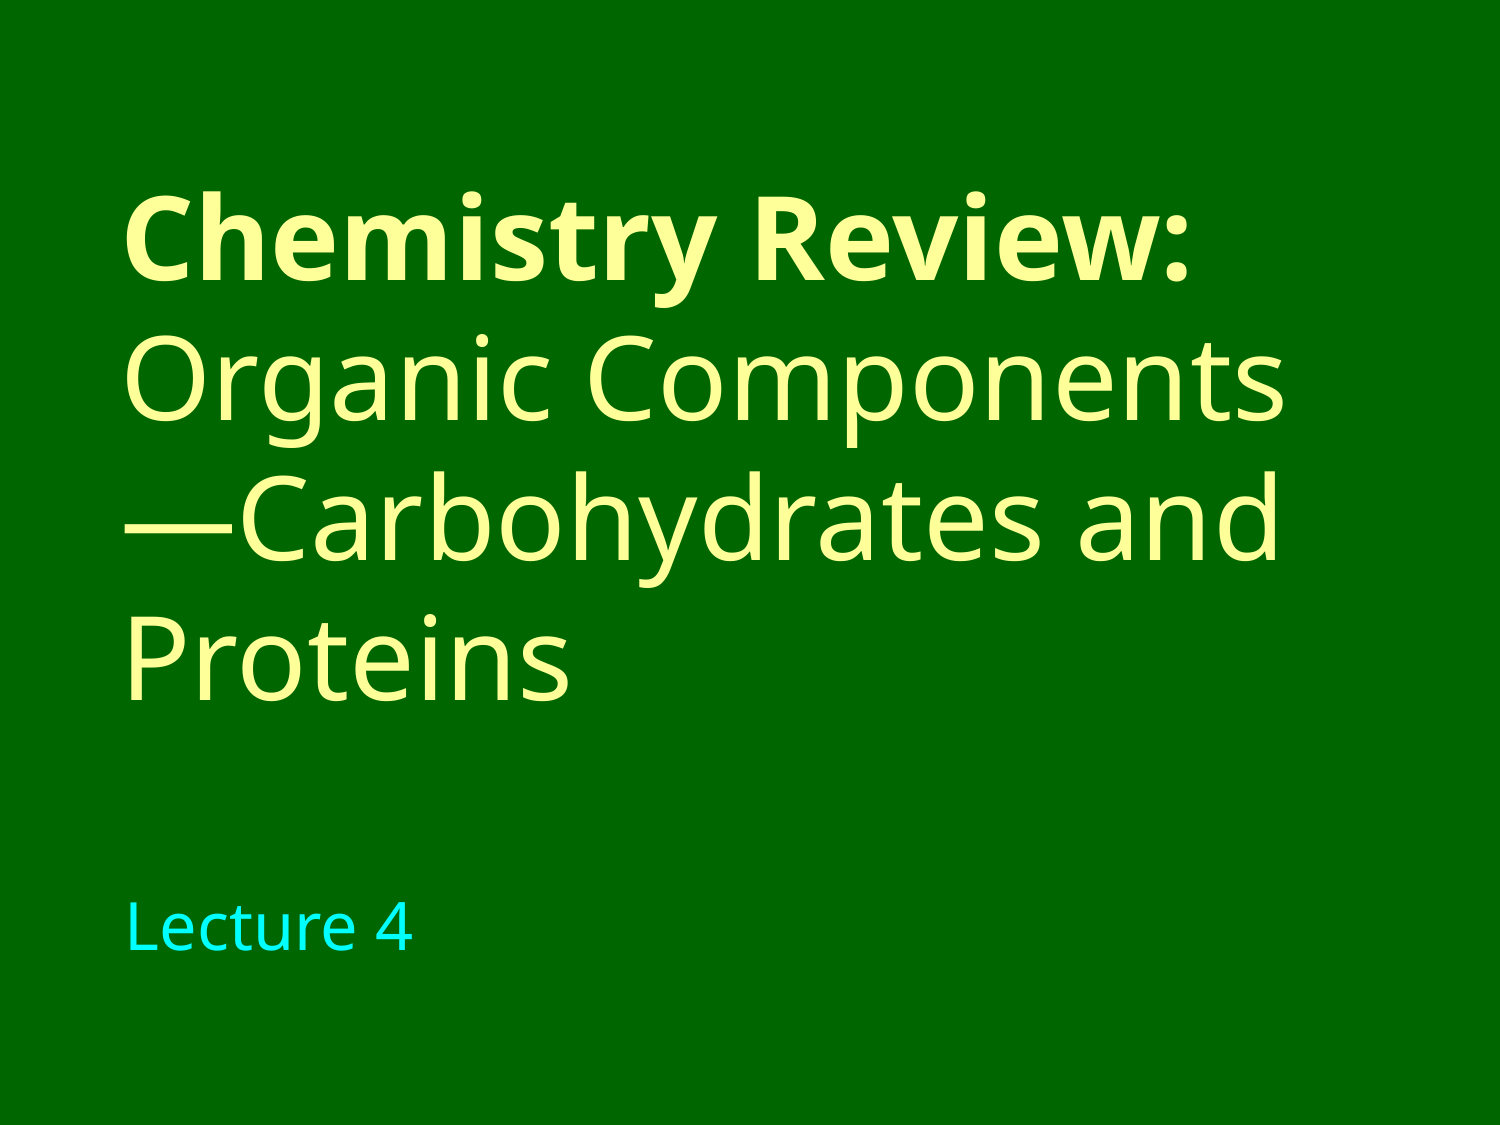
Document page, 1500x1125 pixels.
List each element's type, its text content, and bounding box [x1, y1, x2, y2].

list Lecture 4 [109, 725, 1385, 972]
title Chemistry Review: Organic Components—Carbohydrates and Proteins [104, 156, 1381, 738]
